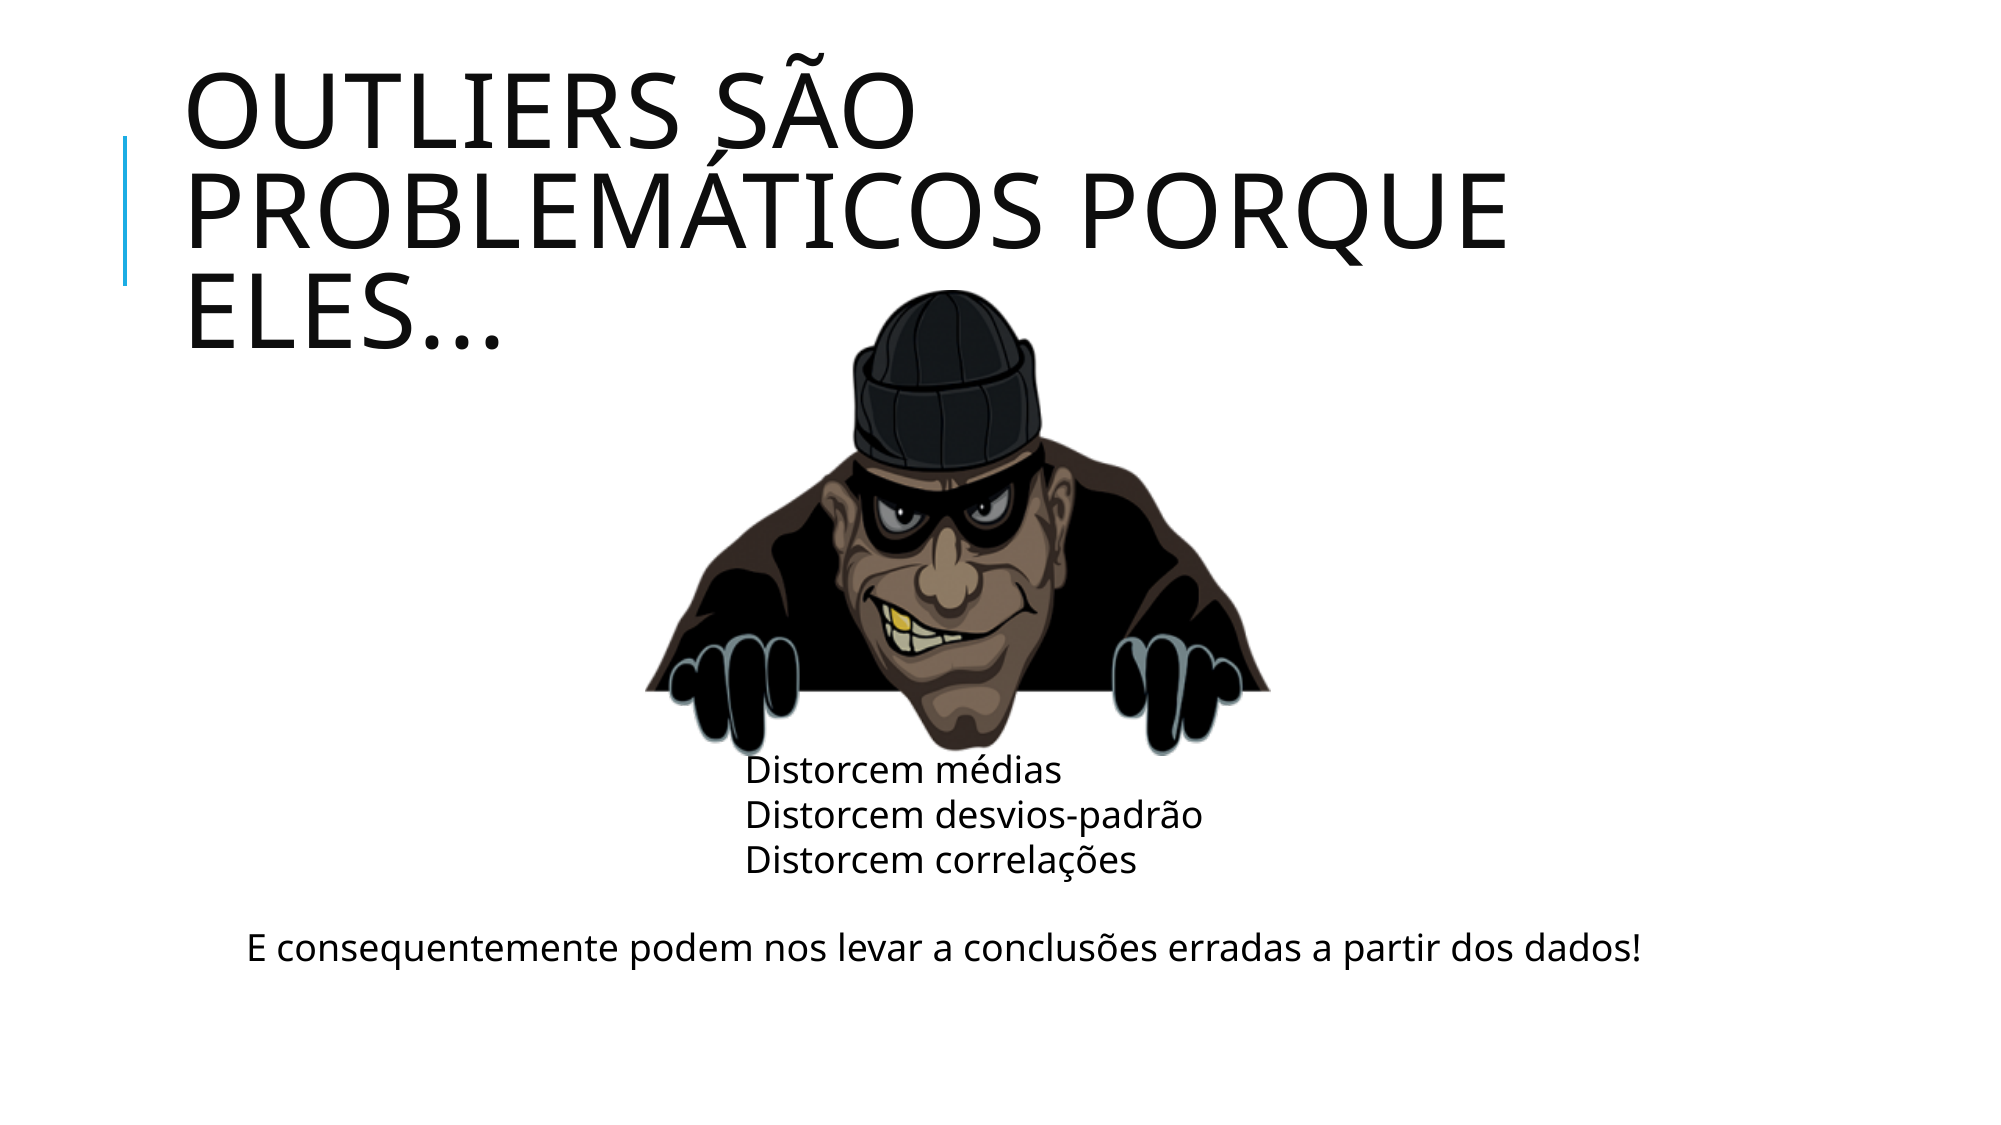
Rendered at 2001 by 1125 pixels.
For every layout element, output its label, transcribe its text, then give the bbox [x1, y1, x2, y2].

title Outliers são problemáticos porque eles... [168, 96, 1763, 342]
text_box Distorcem médias Distorcem desvios-padrão Distorcem correlações [729, 763, 1219, 889]
picture [645, 289, 1271, 756]
text_box E consequentemente podem nos levar a conclusões erradas a partir dos dados! [231, 916, 1658, 977]
